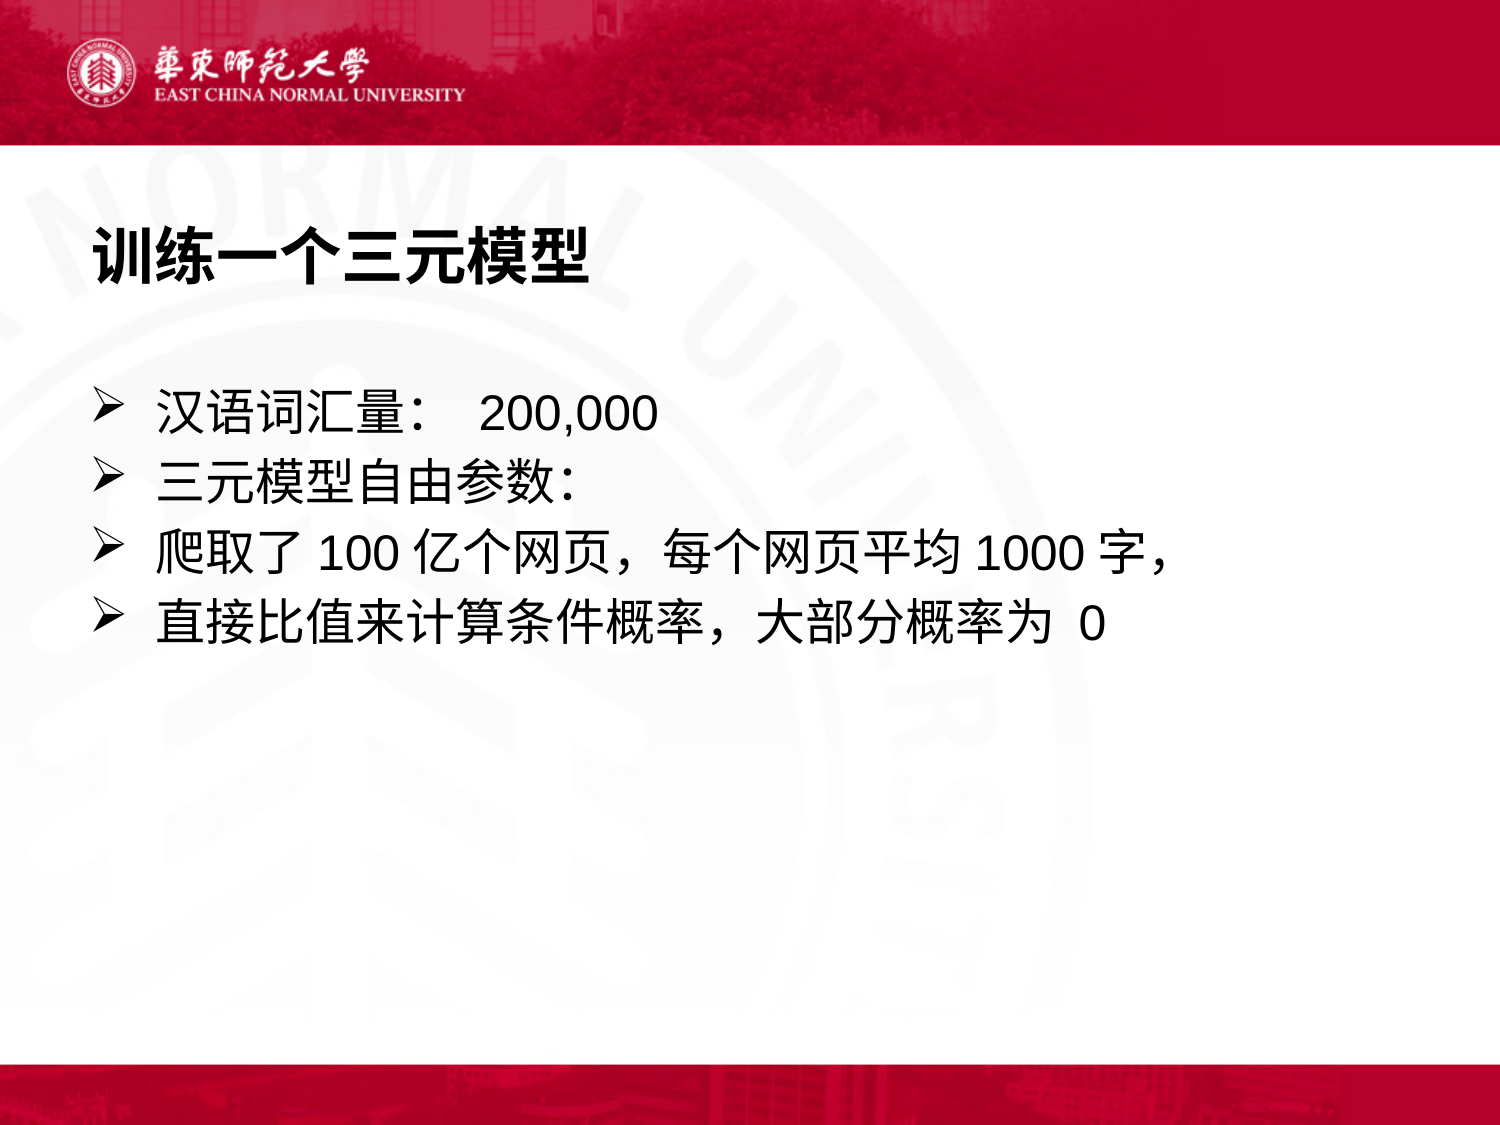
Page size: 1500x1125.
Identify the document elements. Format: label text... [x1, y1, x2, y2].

title 训练一个三元模型 [76, 160, 1428, 349]
picture [0, 0, 1500, 1125]
